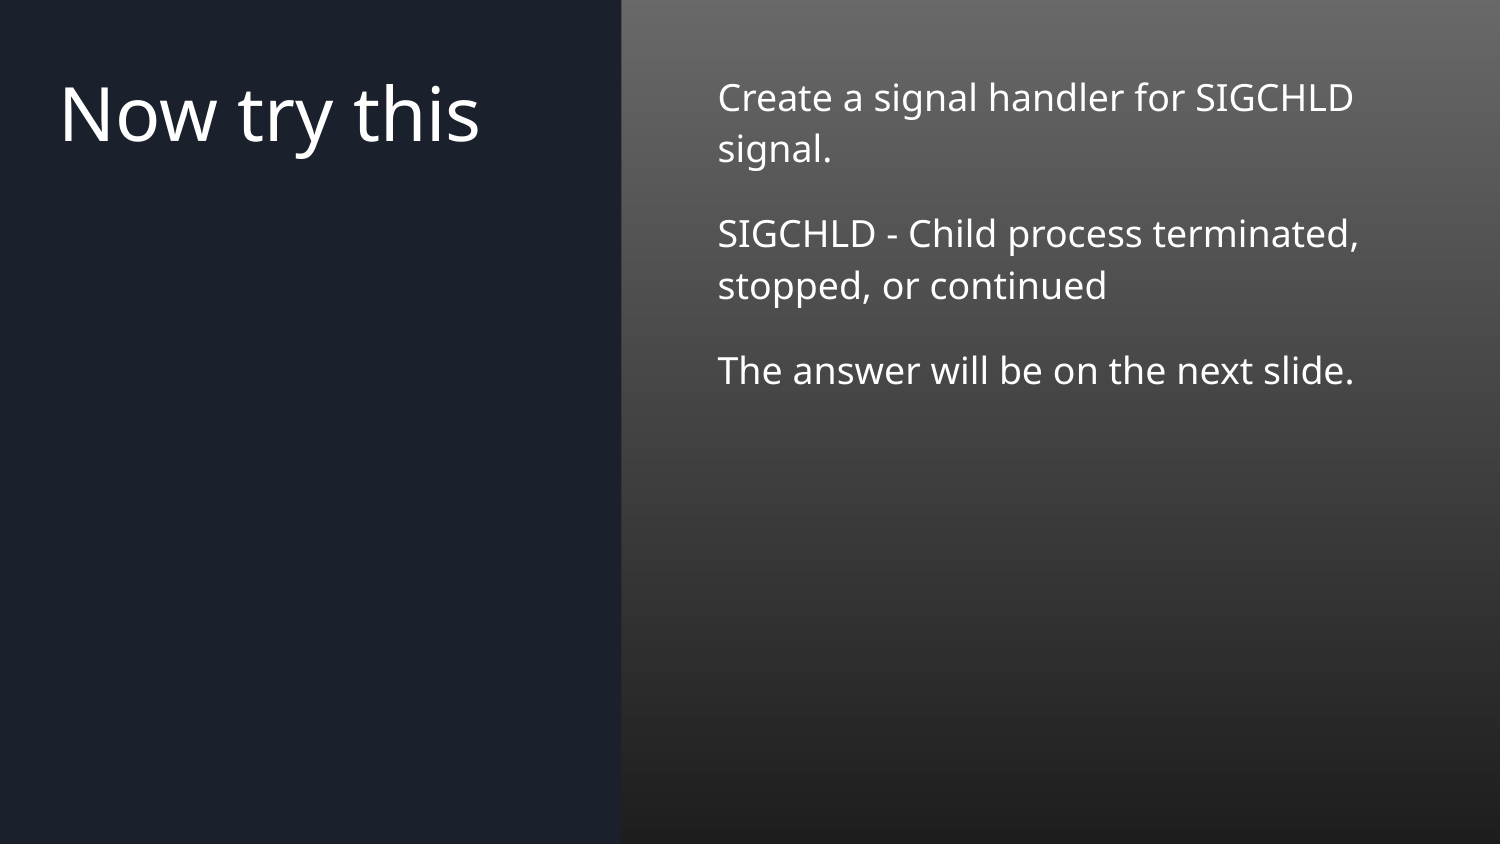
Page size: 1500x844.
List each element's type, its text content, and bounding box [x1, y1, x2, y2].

title Now try this [43, 51, 563, 480]
list Create a signal handler for SIGCHLD signal. SIGCHLD - Child process terminated, stopped, or continued The answer will be on the next slide. [702, 51, 1426, 681]
